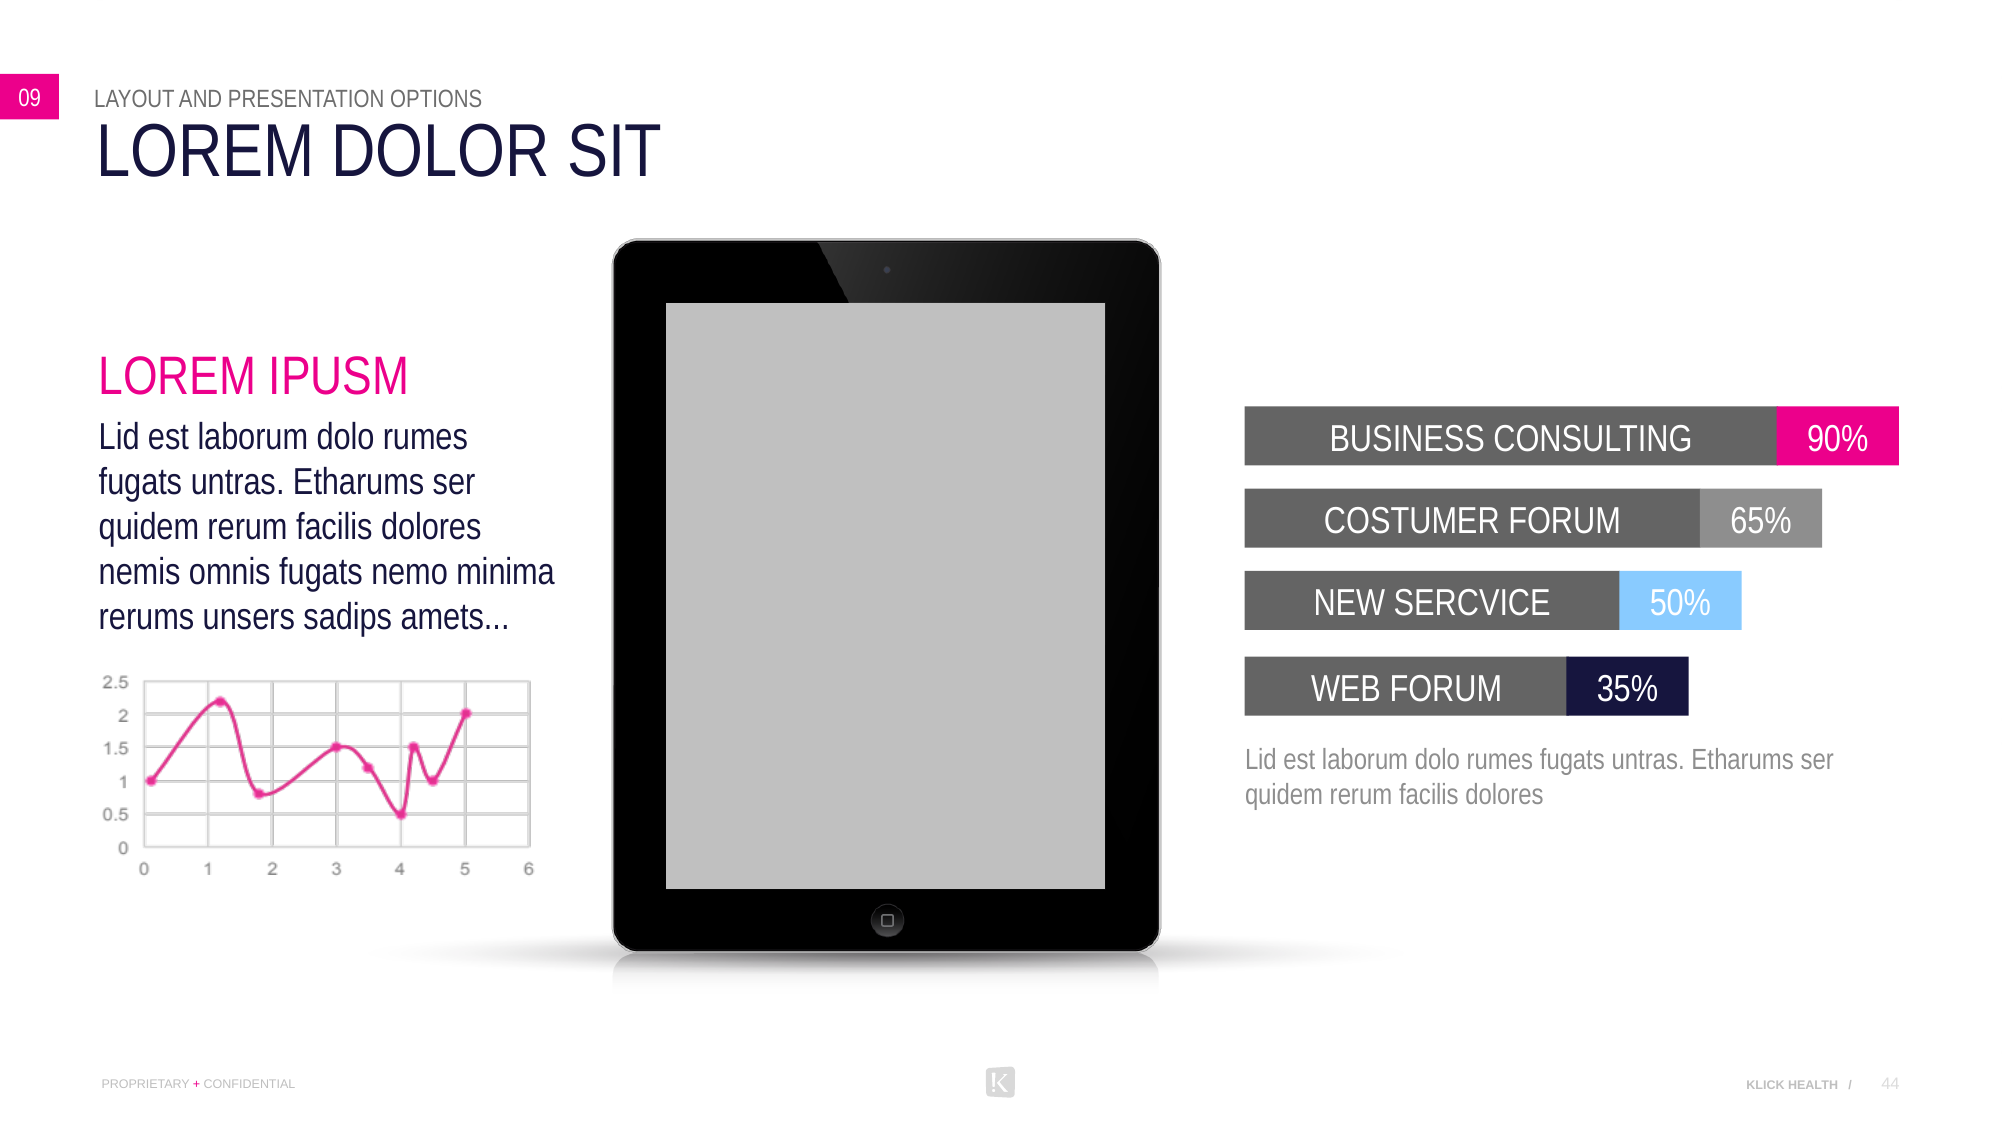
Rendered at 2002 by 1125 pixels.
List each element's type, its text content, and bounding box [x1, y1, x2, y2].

text_box COSTUMER FORUM [1408, 488, 1699, 548]
picture [367, 238, 1404, 994]
text_box WEB FORUM [1408, 656, 1566, 716]
title Lorem dolor sit [96, 119, 1897, 196]
text_box LOREM IPUSM Lid est laborum dolo rumes fugats untras. Etharums ser quidem rerum facilis dolores nemis omnis fugats nemo minima rerums unsers sadips amets... [98, 340, 362, 651]
list layout and presentation options [87, 83, 1391, 114]
list 09 [0, 73, 59, 120]
text_box 65% [1699, 488, 1823, 548]
text_box NEW SERCVICE [1408, 570, 1619, 630]
slide_number 44 [1860, 1072, 1900, 1094]
text_box 35% [1566, 656, 1689, 716]
text_box 50% [1619, 570, 1742, 630]
text_box Lid est laborum dolo rumes fugats untras. Etharums ser quidem rerum facilis dolores [1408, 740, 1913, 883]
text_box 90% [1776, 406, 1899, 466]
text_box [83, 652, 564, 895]
text_box BUSINESS CONSULTING [1408, 406, 1776, 466]
